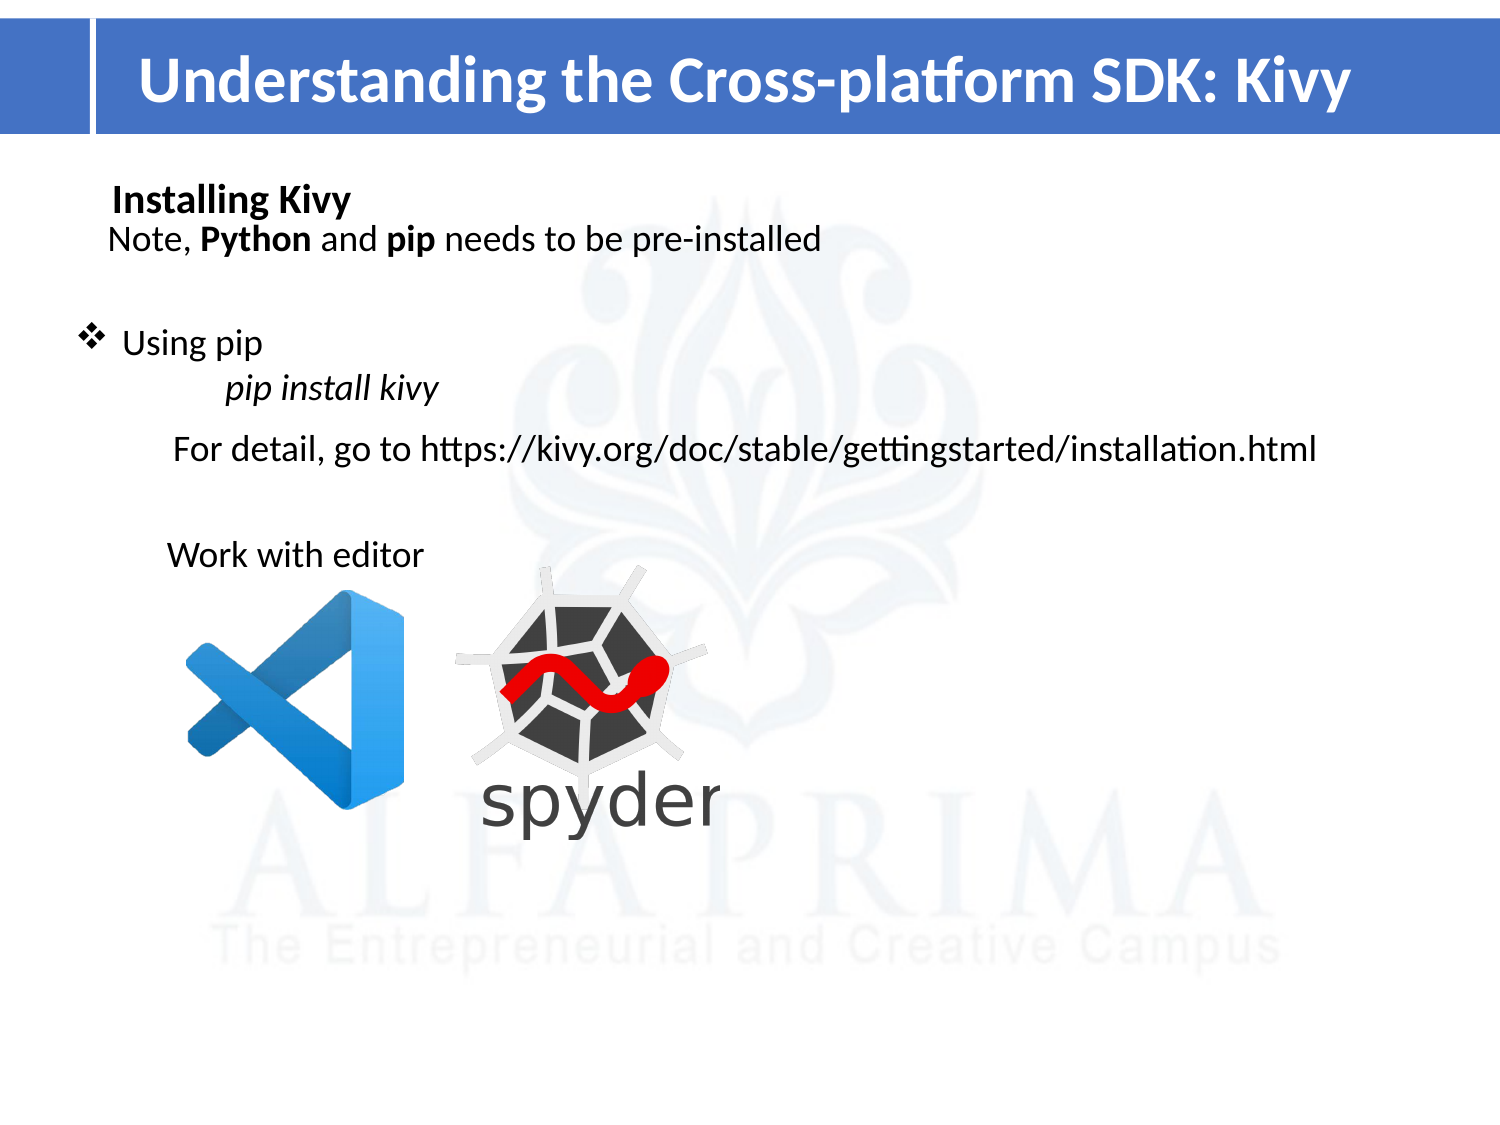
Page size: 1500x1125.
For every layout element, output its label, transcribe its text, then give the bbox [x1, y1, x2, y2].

picture [0, 0, 1500, 17]
picture [0, 135, 1500, 1125]
text_box For detail, go to https://kivy.org/doc/stable/gettingstarted/installation.html [158, 416, 1334, 477]
text_box [0, 17, 89, 135]
text_box [89, 17, 97, 218]
text_box Work with editor [152, 522, 440, 583]
text_box Understanding the Cross-platform SDK: Kivy [123, 28, 1368, 123]
text_box Using pip pip install kivy [60, 310, 454, 416]
text_box Note, Python and pip needs to be pre-installed [92, 206, 843, 267]
text_box [97, 17, 1500, 135]
text_box Installing Kivy [97, 164, 367, 206]
